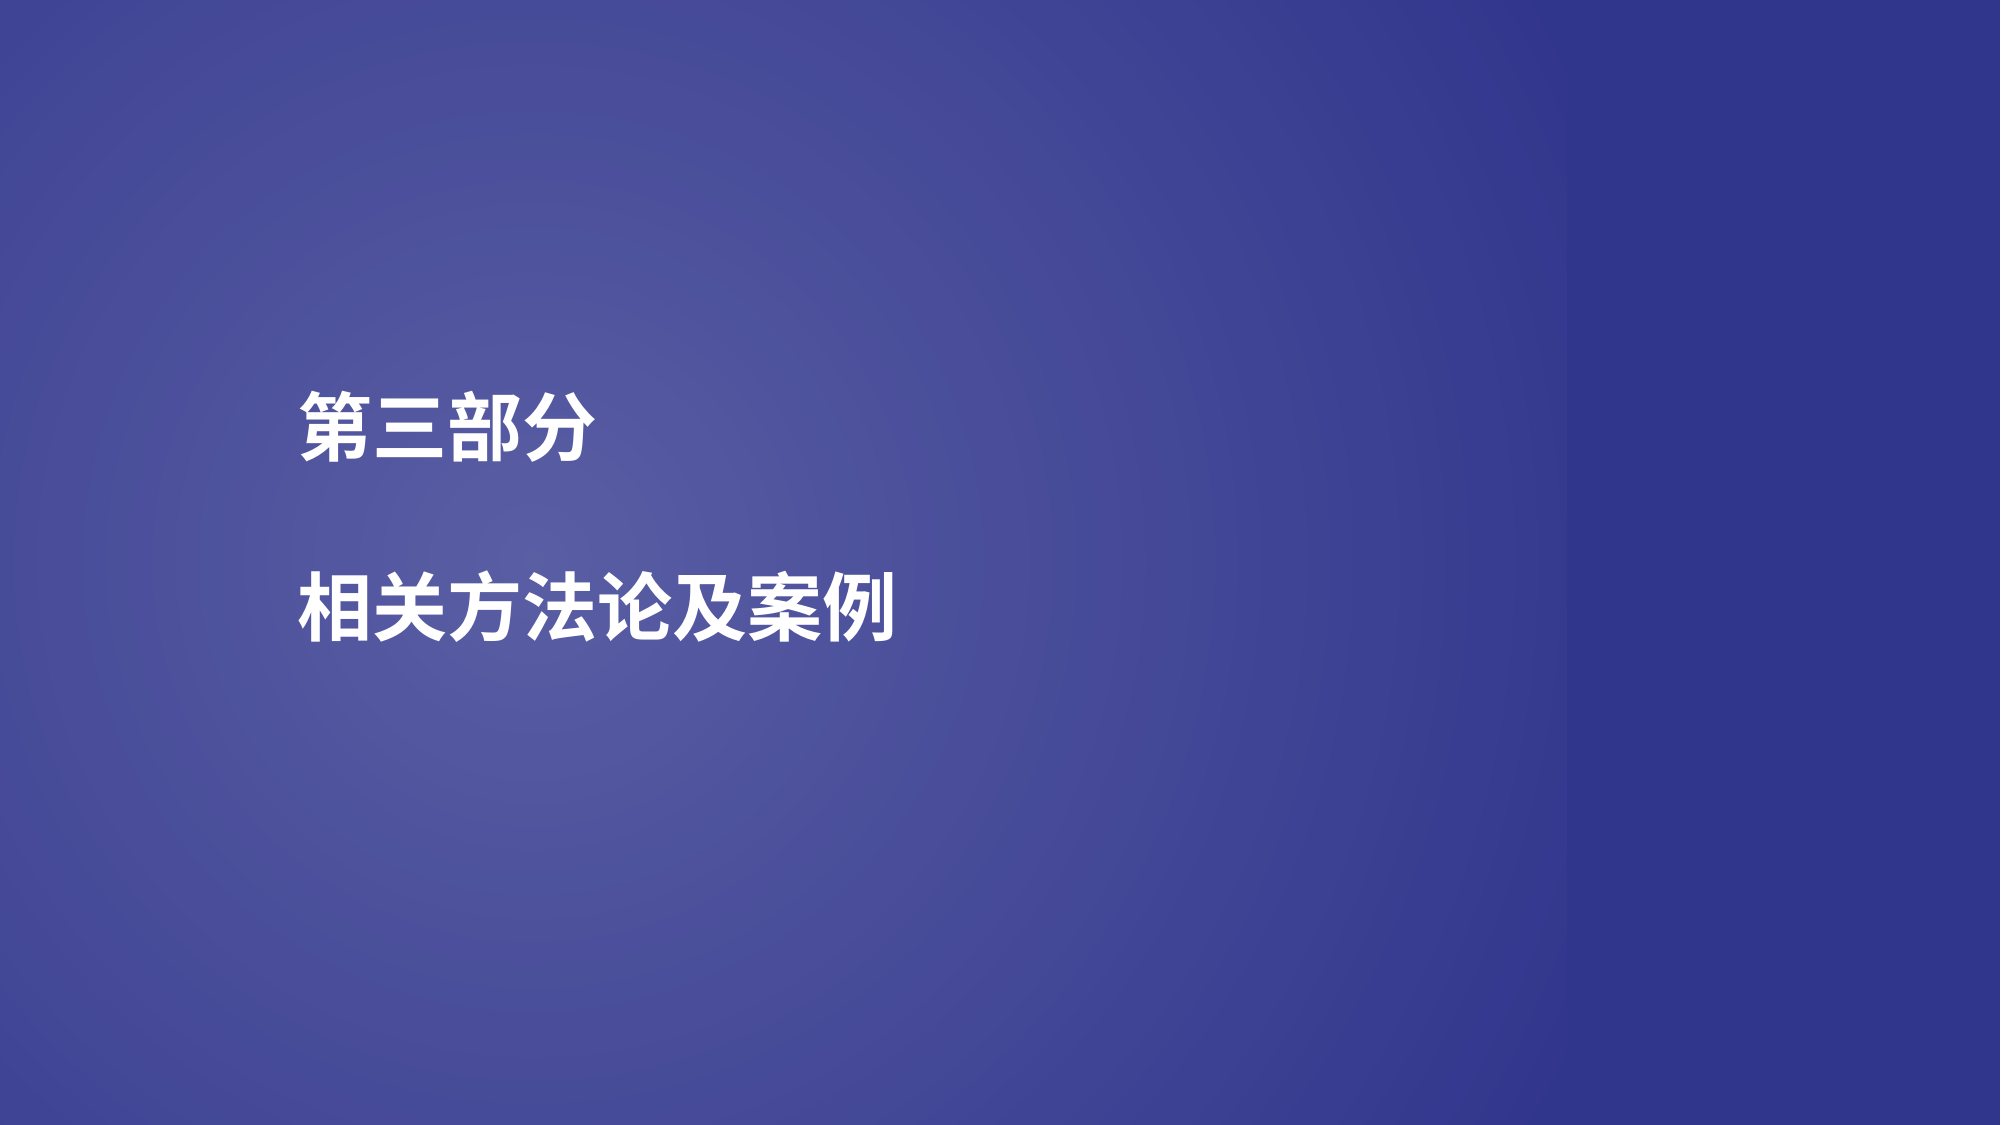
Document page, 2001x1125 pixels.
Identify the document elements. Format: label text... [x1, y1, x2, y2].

text_box 第三部分 相关方法论及案例 [282, 373, 913, 659]
